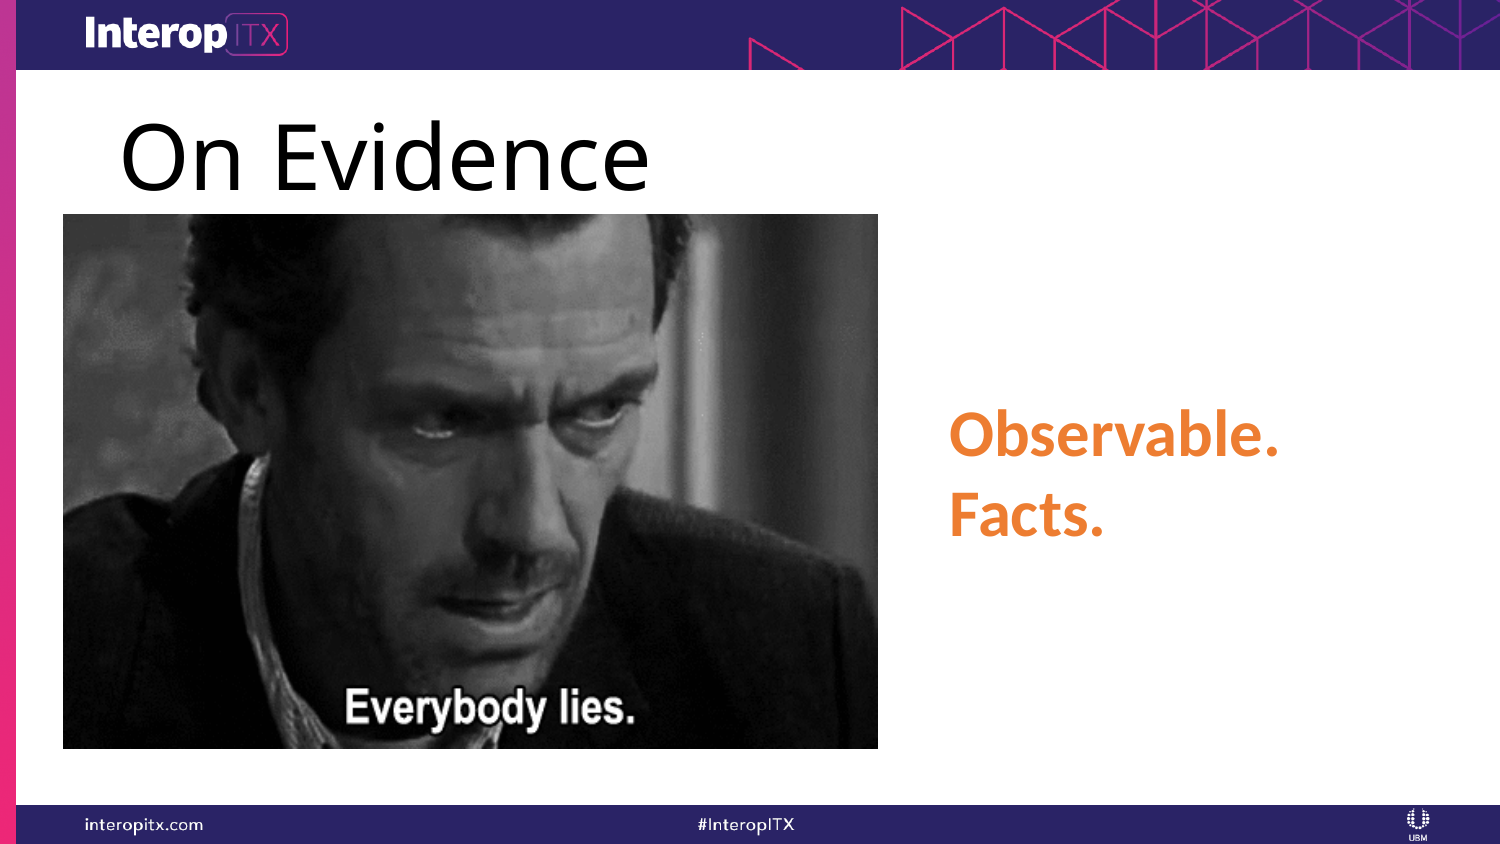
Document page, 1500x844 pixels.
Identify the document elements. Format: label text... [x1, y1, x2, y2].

title On Evidence [103, 79, 1397, 243]
text_box Observable. Facts. [934, 381, 1417, 557]
picture [0, 0, 1500, 844]
